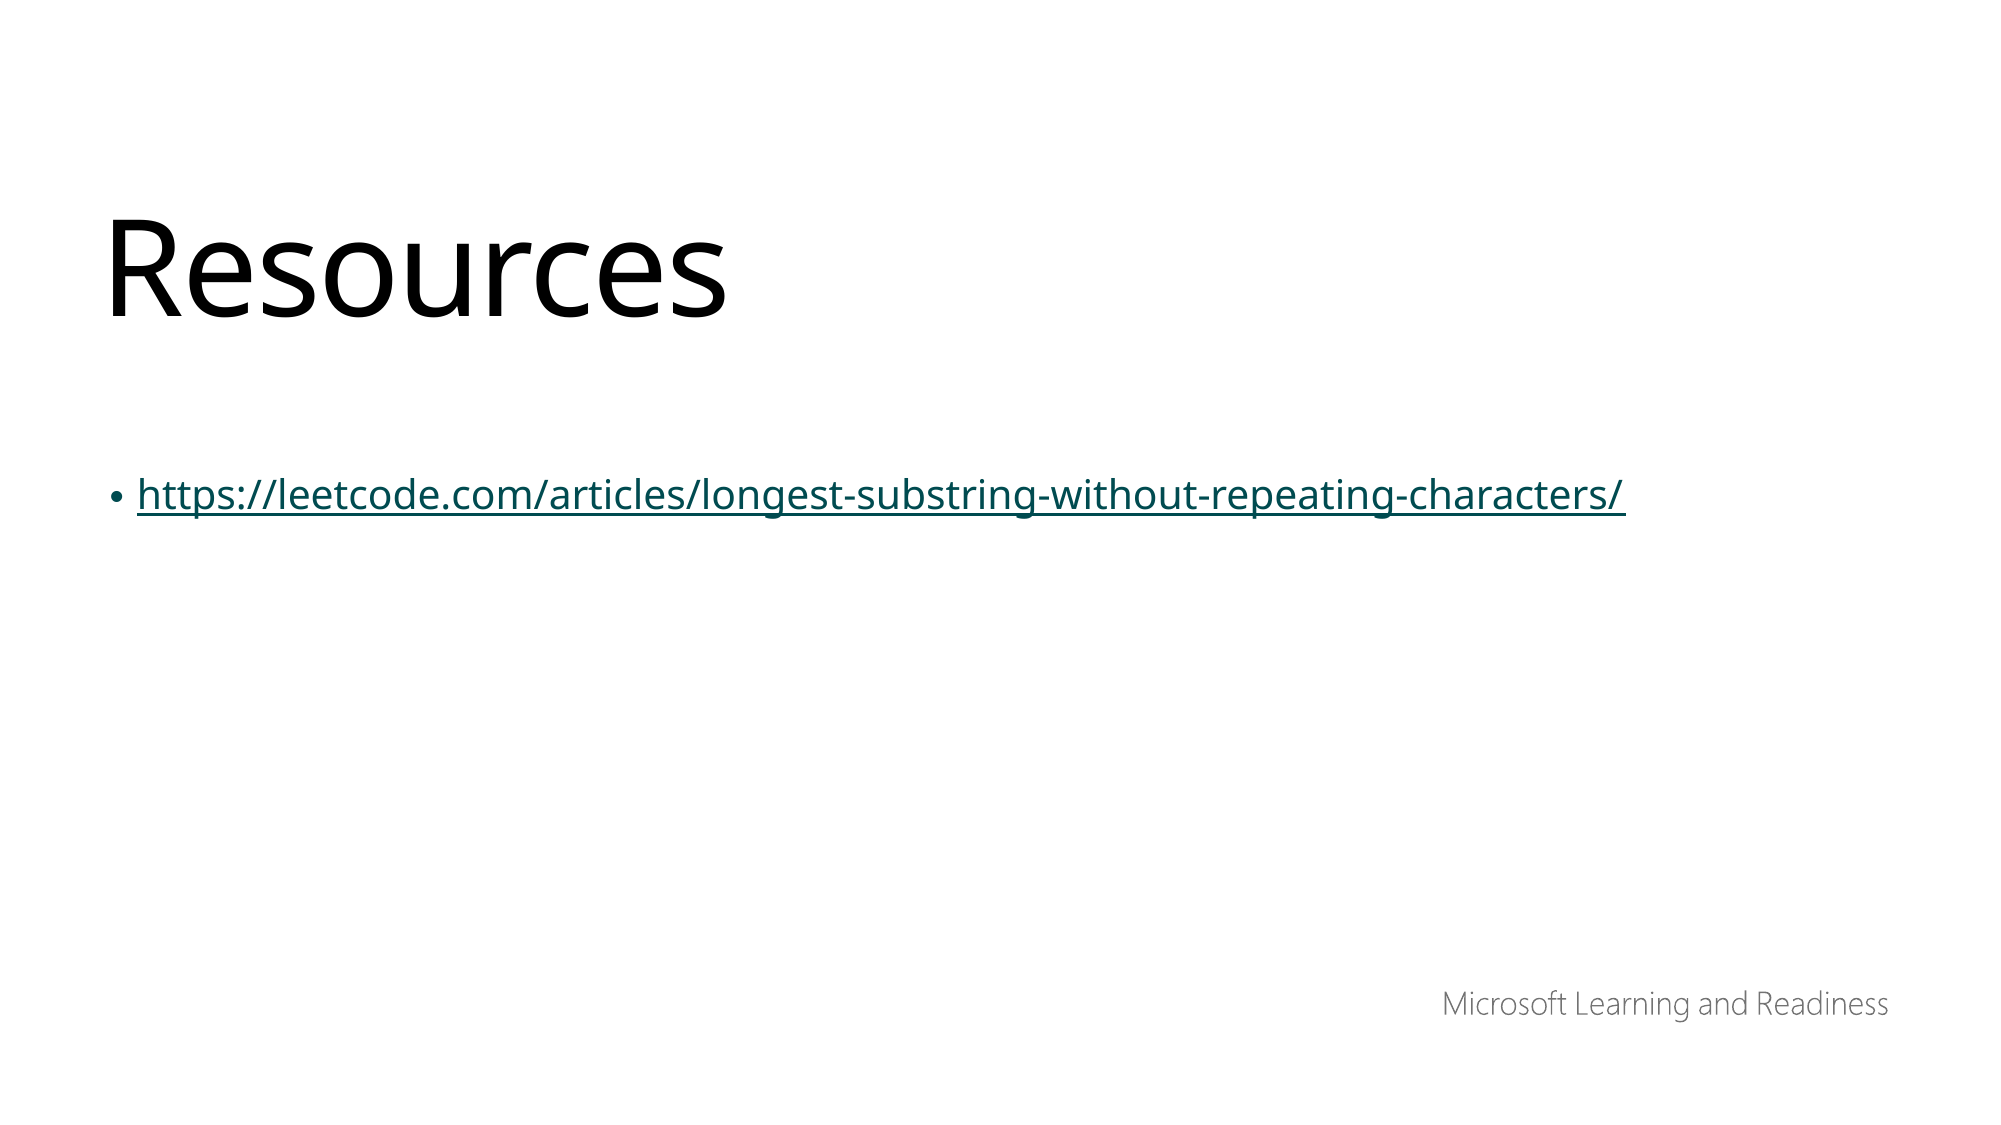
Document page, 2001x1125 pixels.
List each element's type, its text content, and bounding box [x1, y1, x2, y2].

list Resources [100, 200, 1876, 327]
list https://leetcode.com/articles/longest-substring-without-repeating-characters/ [109, 461, 1877, 951]
